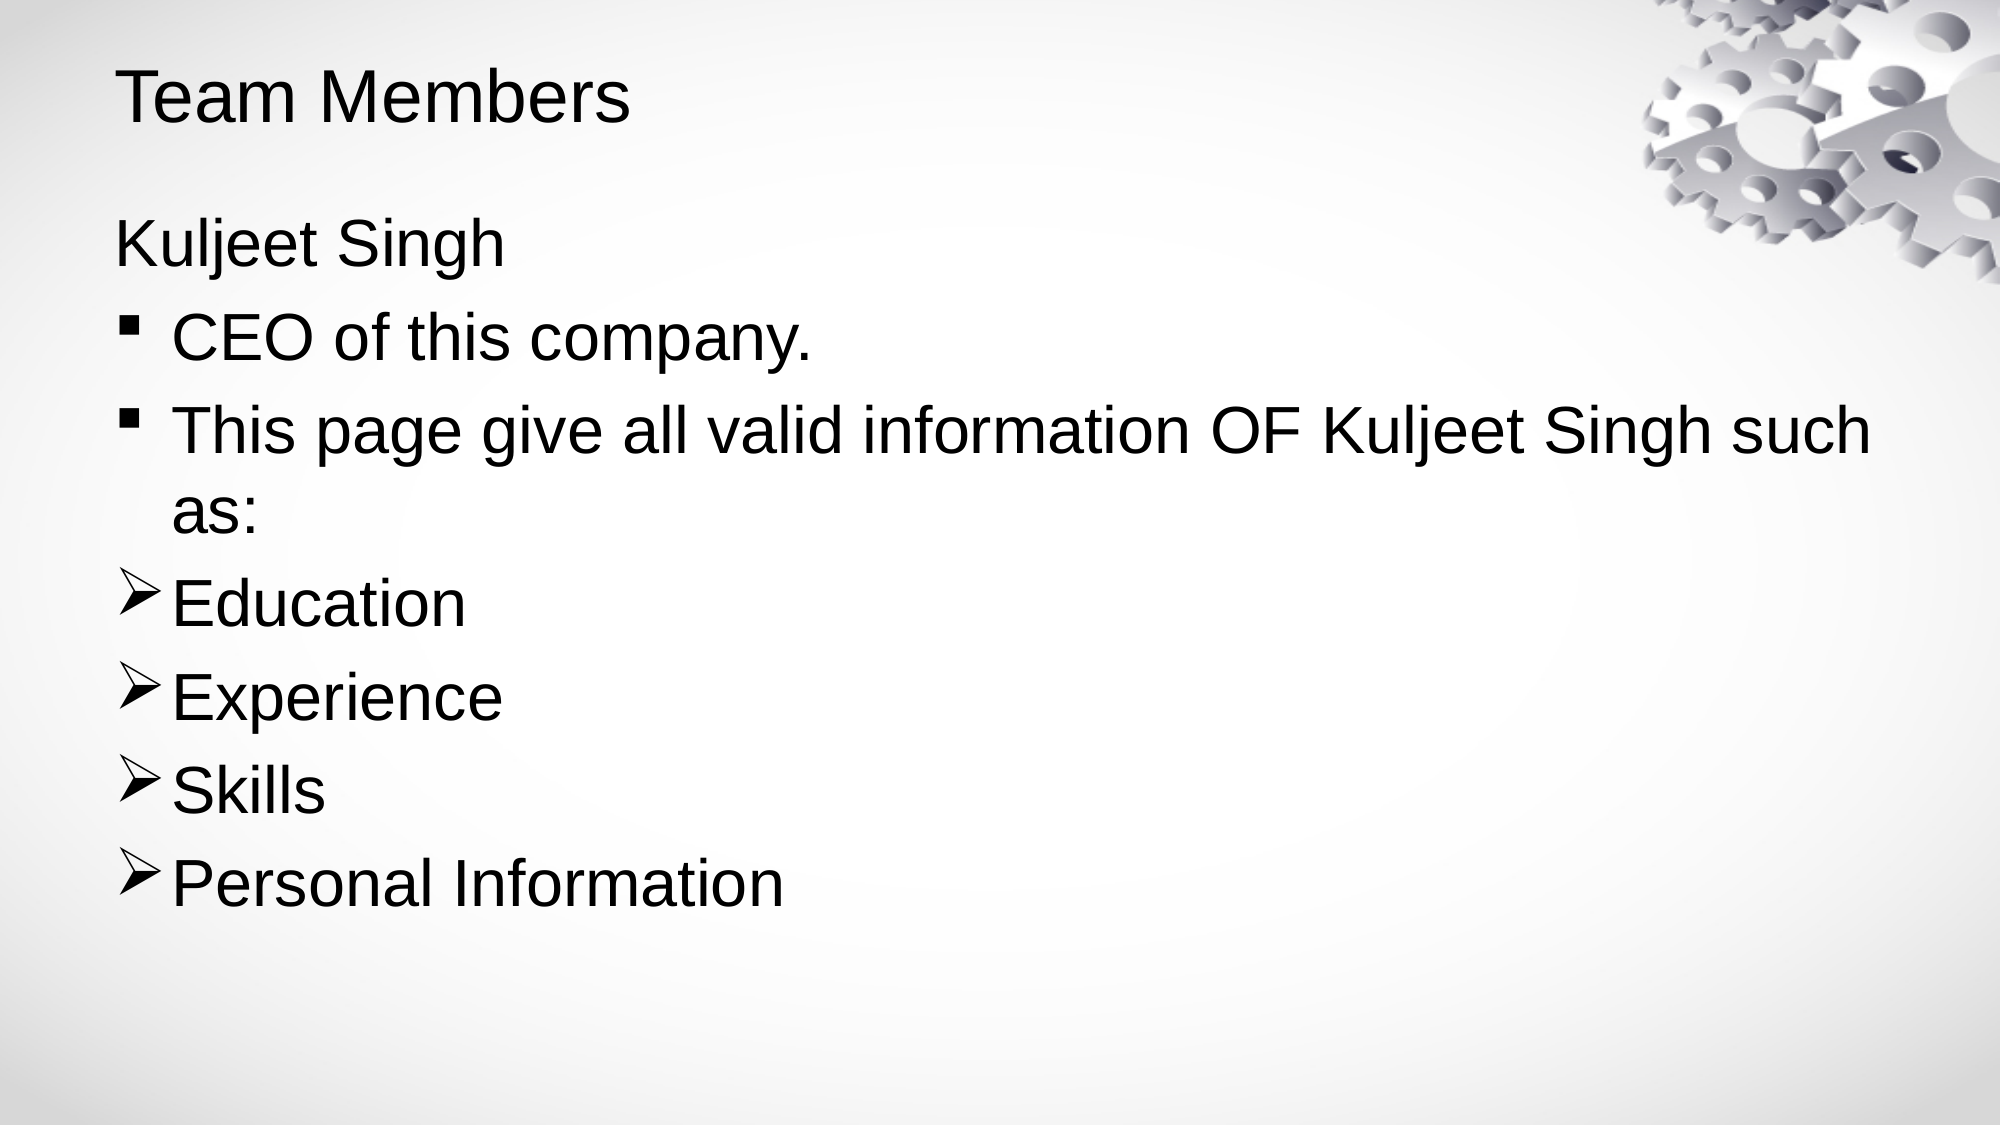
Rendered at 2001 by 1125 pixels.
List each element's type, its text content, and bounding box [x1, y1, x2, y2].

list Kuljeet Singh CEO of this company. This page give all valid information OF Kuljeet Singh such as: Education Experience Skills Personal Information [99, 192, 1901, 1006]
title Team Members [99, 30, 1920, 155]
picture [0, 0, 2000, 1125]
